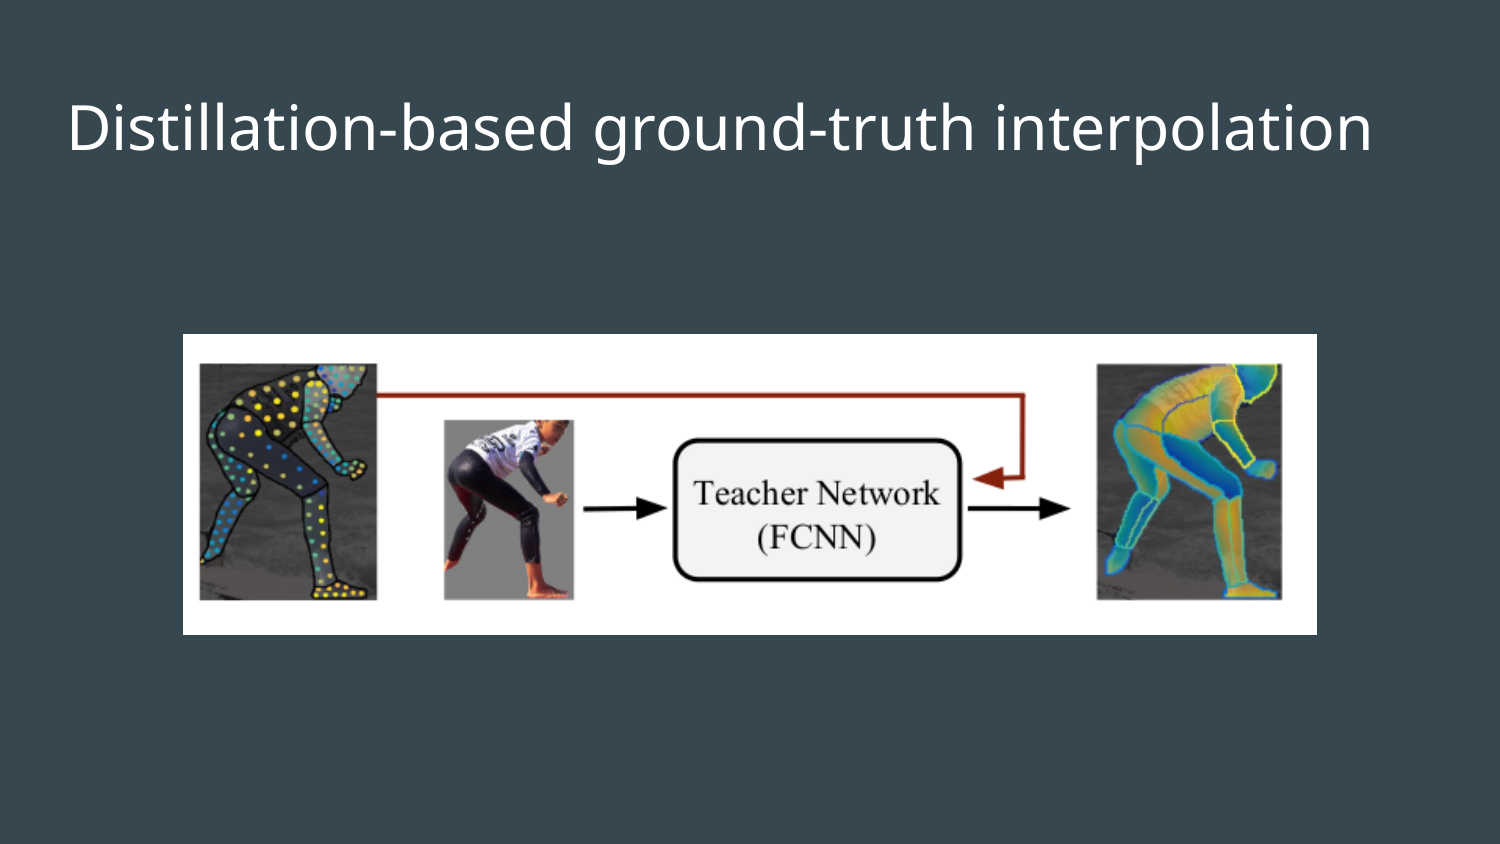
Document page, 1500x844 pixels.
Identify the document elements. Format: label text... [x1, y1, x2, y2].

title Distillation-based ground-truth interpolation [51, 72, 1449, 167]
picture [183, 334, 1317, 635]
